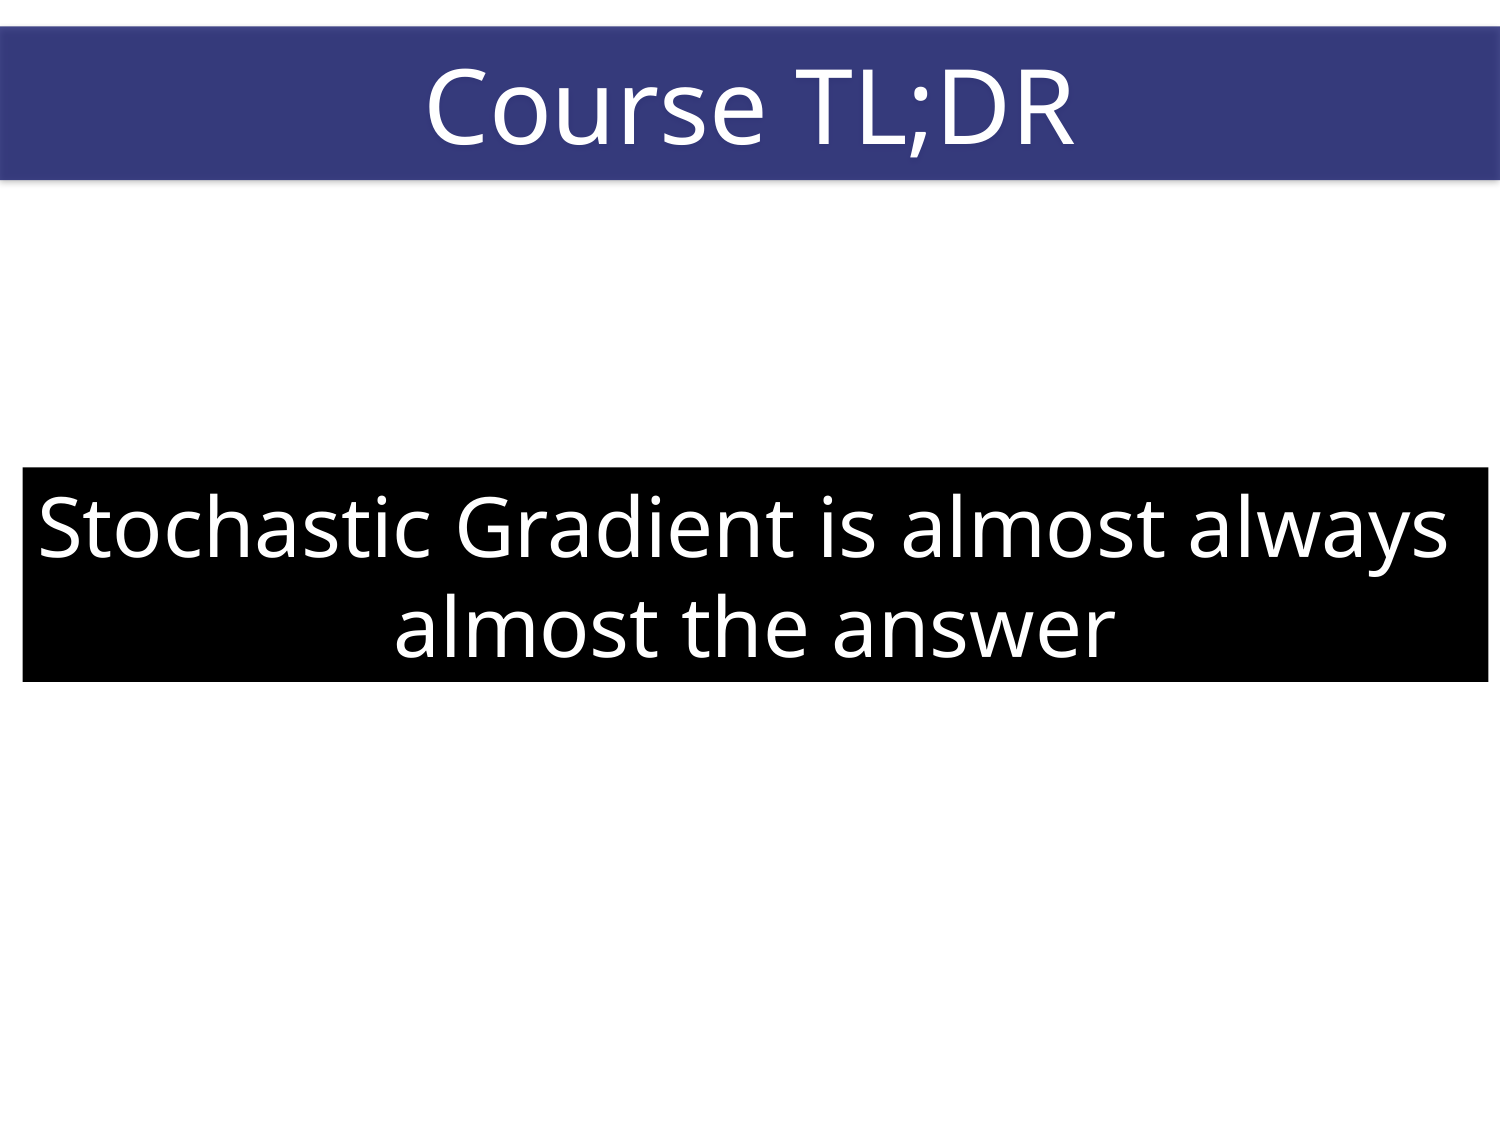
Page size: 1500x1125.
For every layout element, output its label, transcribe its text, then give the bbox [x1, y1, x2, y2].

text_box Course TL;DR [0, 26, 1500, 181]
text_box Stochastic Gradient is almost always almost the answer [22, 467, 1489, 682]
